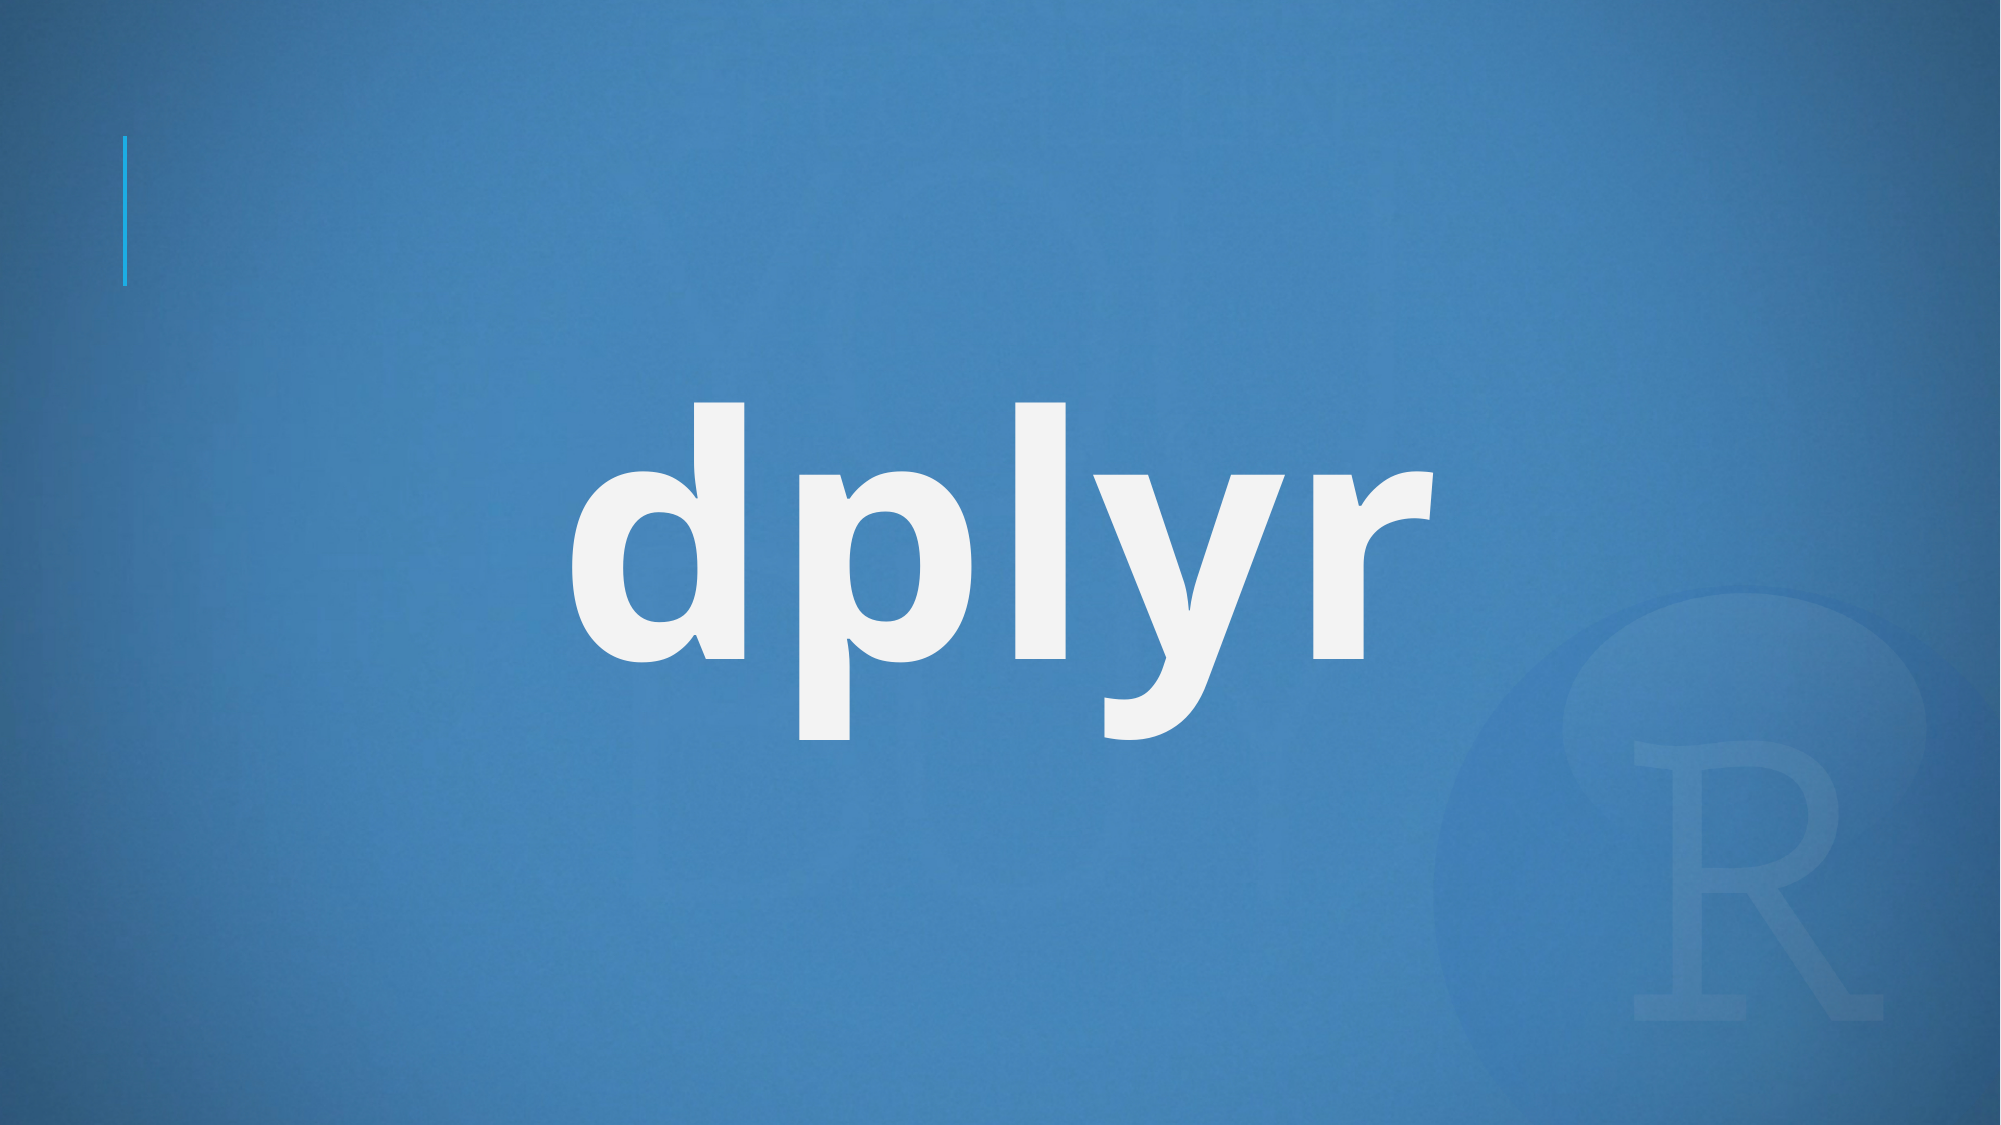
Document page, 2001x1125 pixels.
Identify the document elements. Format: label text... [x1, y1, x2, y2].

title dplyr [68, 358, 1932, 767]
picture [0, 0, 2001, 1125]
